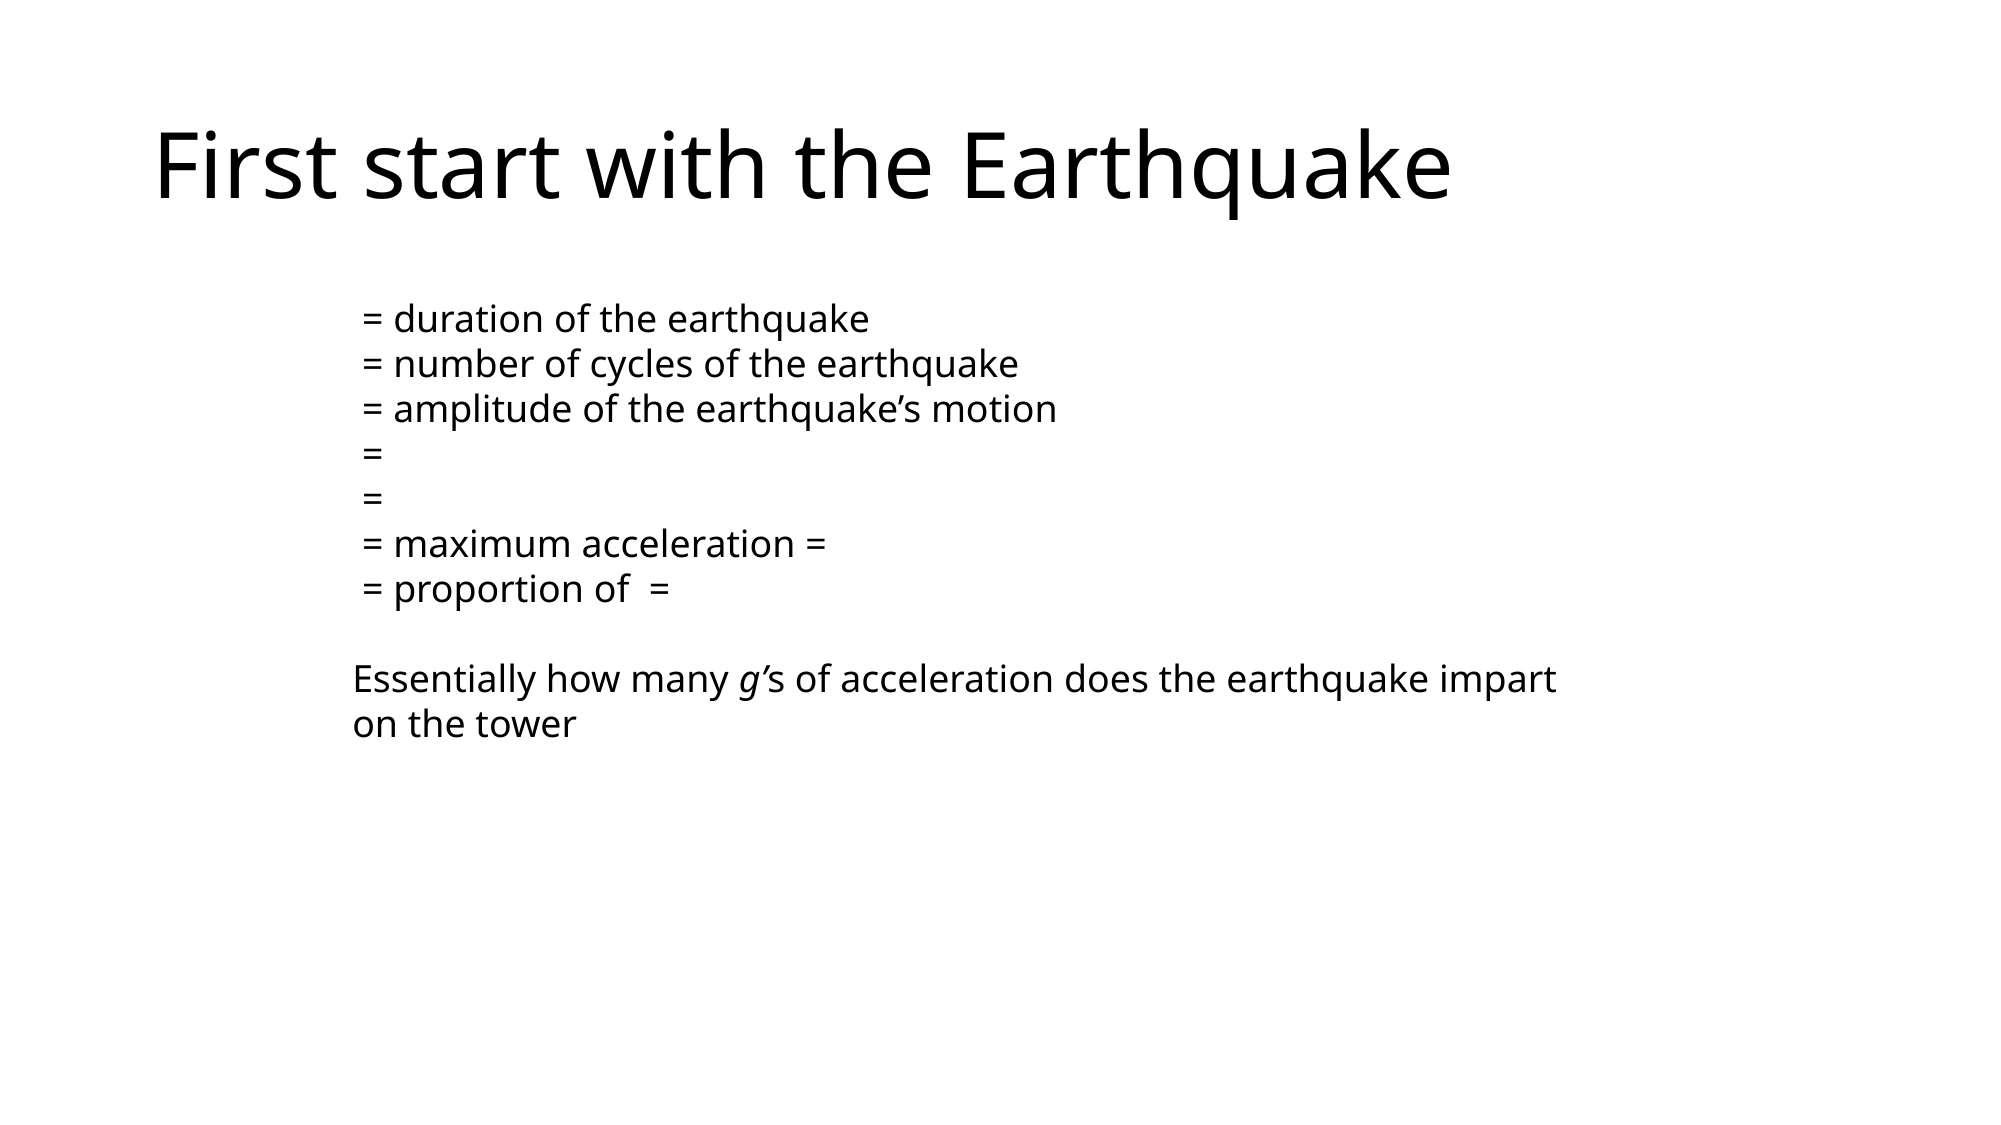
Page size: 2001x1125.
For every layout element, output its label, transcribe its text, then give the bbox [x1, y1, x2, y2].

title First start with the Earthquake [137, 59, 1863, 278]
